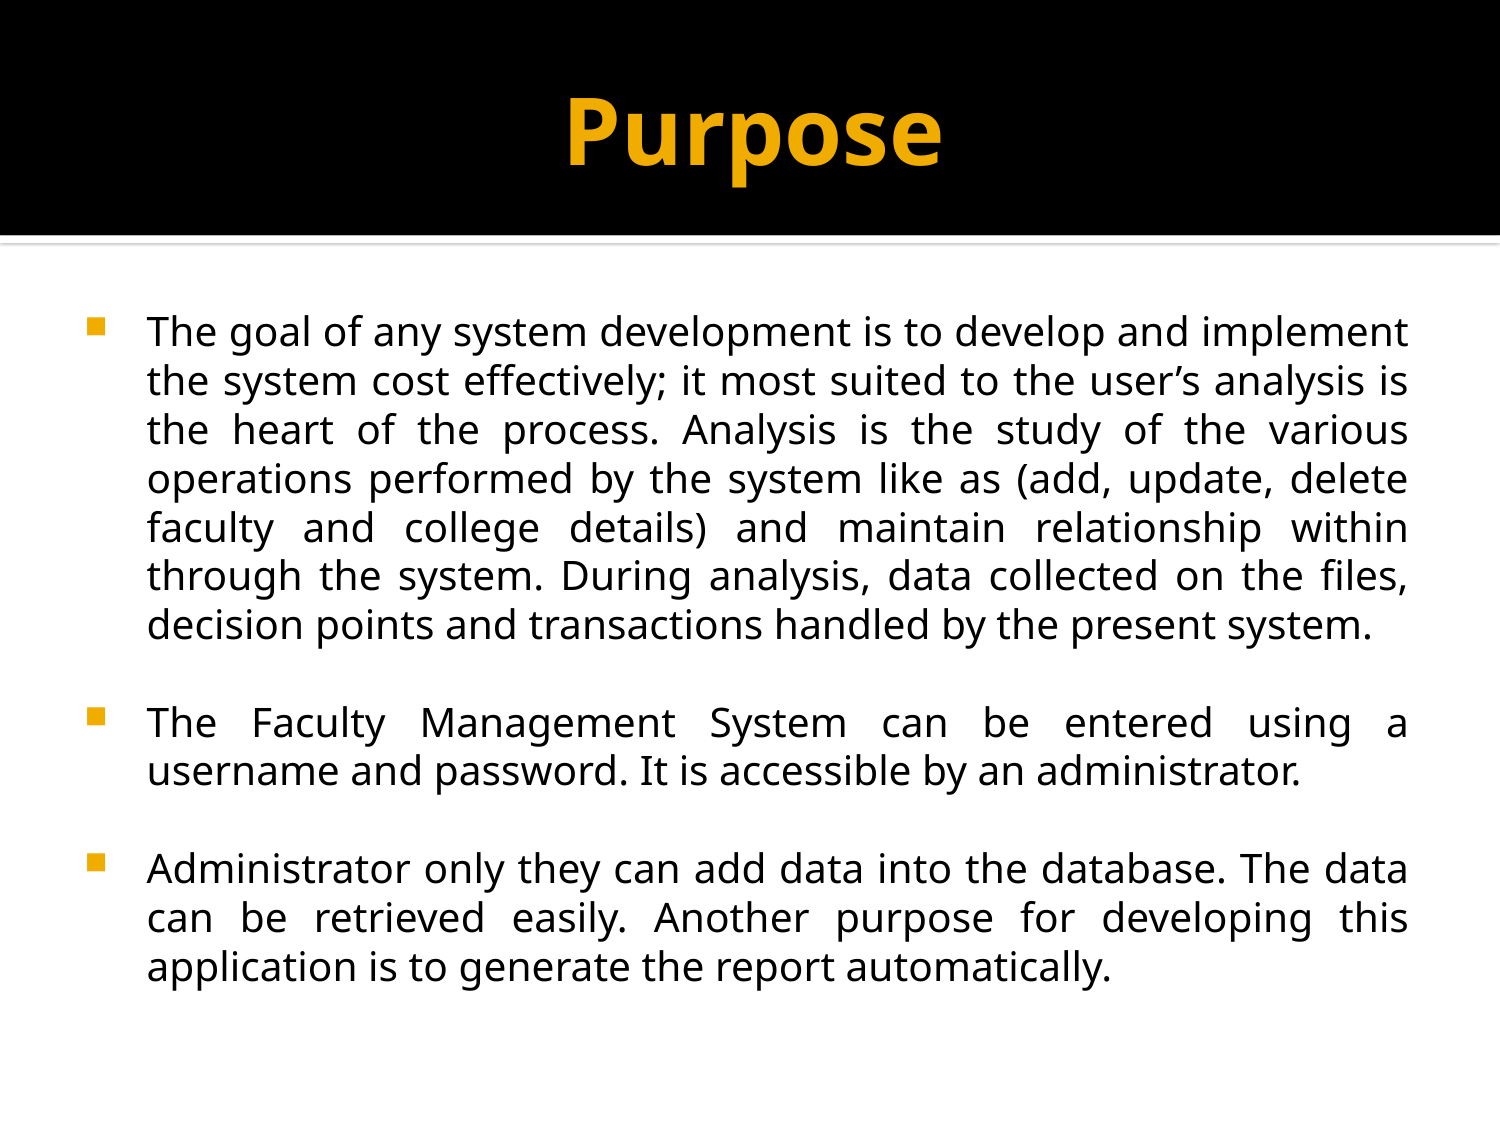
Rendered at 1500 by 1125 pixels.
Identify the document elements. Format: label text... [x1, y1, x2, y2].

title Purpose [75, 25, 1425, 231]
list The goal of any system development is to develop and implement the system cost effectively; it most suited to the user’s analysis is the heart of the process. Analysis is the study of the various operations performed by the system like as (add, update, delete faculty and college details) and maintain relationship within through the system. During analysis, data collected on the files, decision points and transactions handled by the present system. The Faculty Management System can be entered using a username and password. It is accessible by an administrator. Administrator only they can add data into the database. The data can be retrieved easily. Another purpose for developing this application is to generate the report automatically. [75, 291, 1425, 1050]
